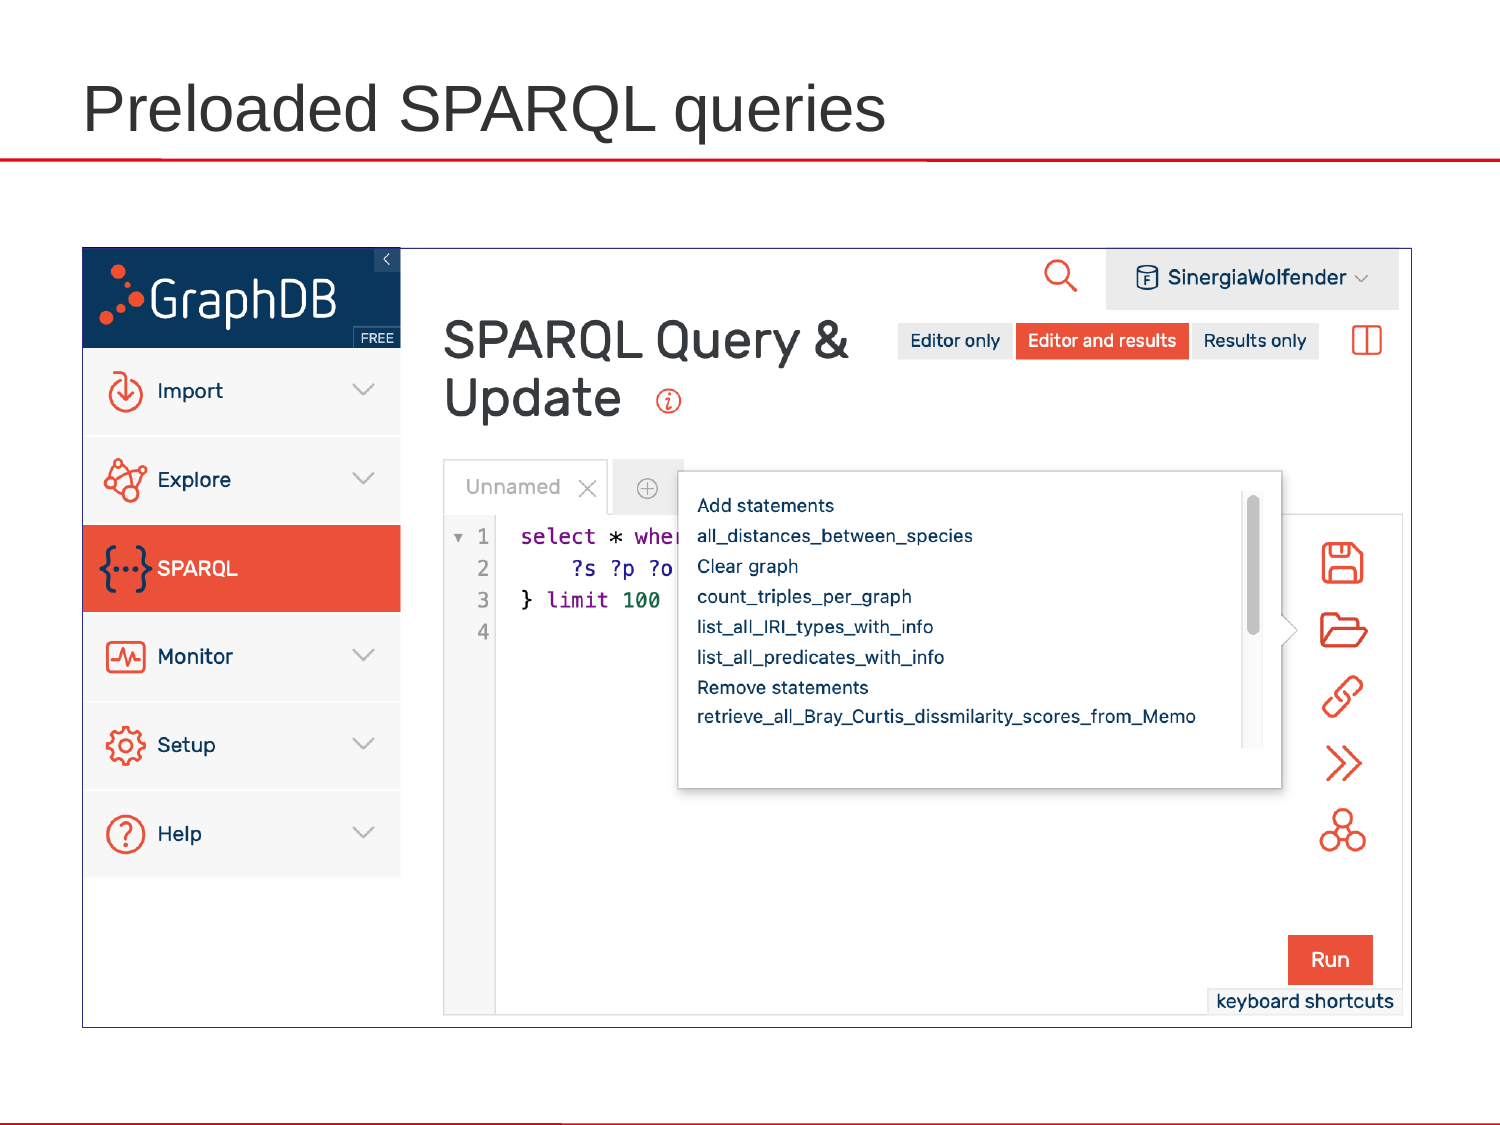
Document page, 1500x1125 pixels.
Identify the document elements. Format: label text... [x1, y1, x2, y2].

title Preloaded SPARQL queries [82, 66, 1412, 146]
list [82, 247, 1412, 1028]
